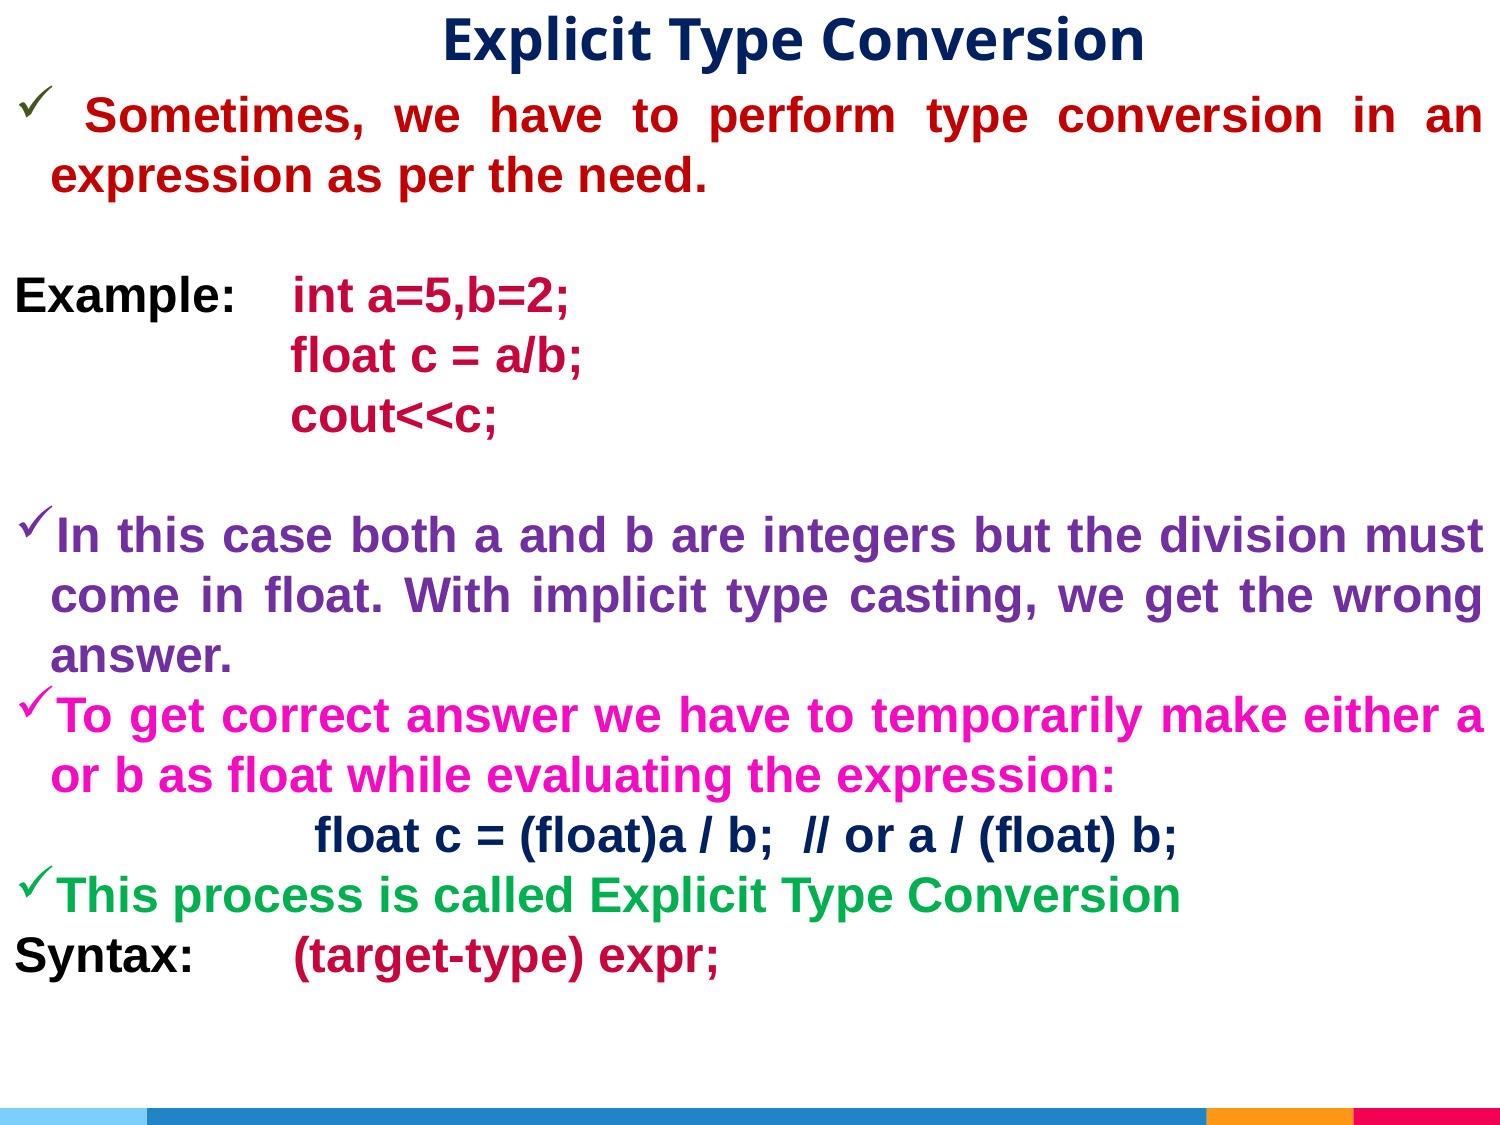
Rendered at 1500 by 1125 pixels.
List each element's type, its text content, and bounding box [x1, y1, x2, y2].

text_box Sometimes, we have to perform type conversion in an expression as per the need. Example: int a=5,b=2; float c = a/b; cout<<c; In this case both a and b are integers but the division must come in float. With implicit type casting, we get the wrong answer. To get correct answer we have to temporarily make either a or b as float while evaluating the expression: float c = (float)a / b; // or a / (float) b; This process is called Explicit Type Conversion Syntax: (target-type) expr; [0, 74, 1500, 1125]
title Explicit Type Conversion [251, 10, 1338, 74]
